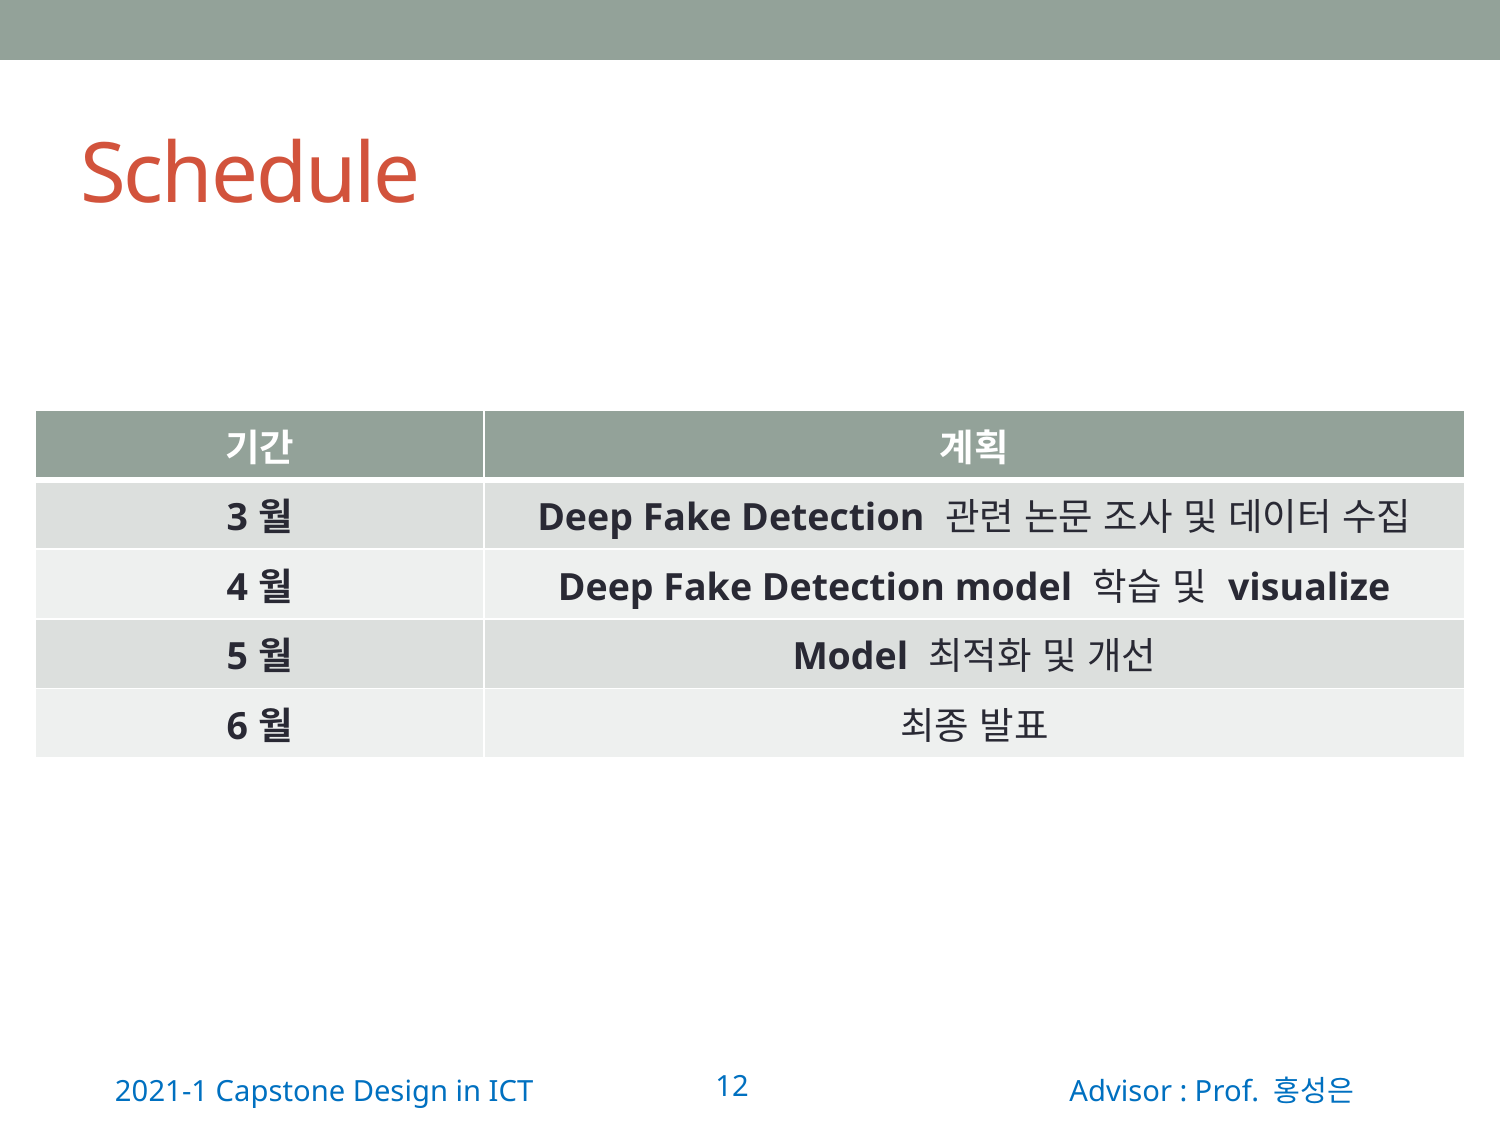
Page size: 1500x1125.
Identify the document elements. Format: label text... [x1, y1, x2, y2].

table_cell 5월 [36, 620, 483, 688]
table_cell 6월 [36, 689, 483, 757]
table_cell Deep Fake Detection 관련 논문 조사 및 데이터 수집 [485, 483, 1464, 548]
table_header 기간 [36, 411, 483, 477]
table_cell 4월 [36, 550, 483, 618]
table_cell Deep Fake Detection model 학습 및 visualize [485, 550, 1464, 618]
table_cell 최종 발표 [485, 689, 1464, 757]
table_cell Model 최적화 및 개선 [485, 620, 1464, 688]
table_cell 3월 [36, 483, 483, 548]
title Schedule [64, 87, 1415, 250]
table_header 계획 [485, 411, 1464, 477]
